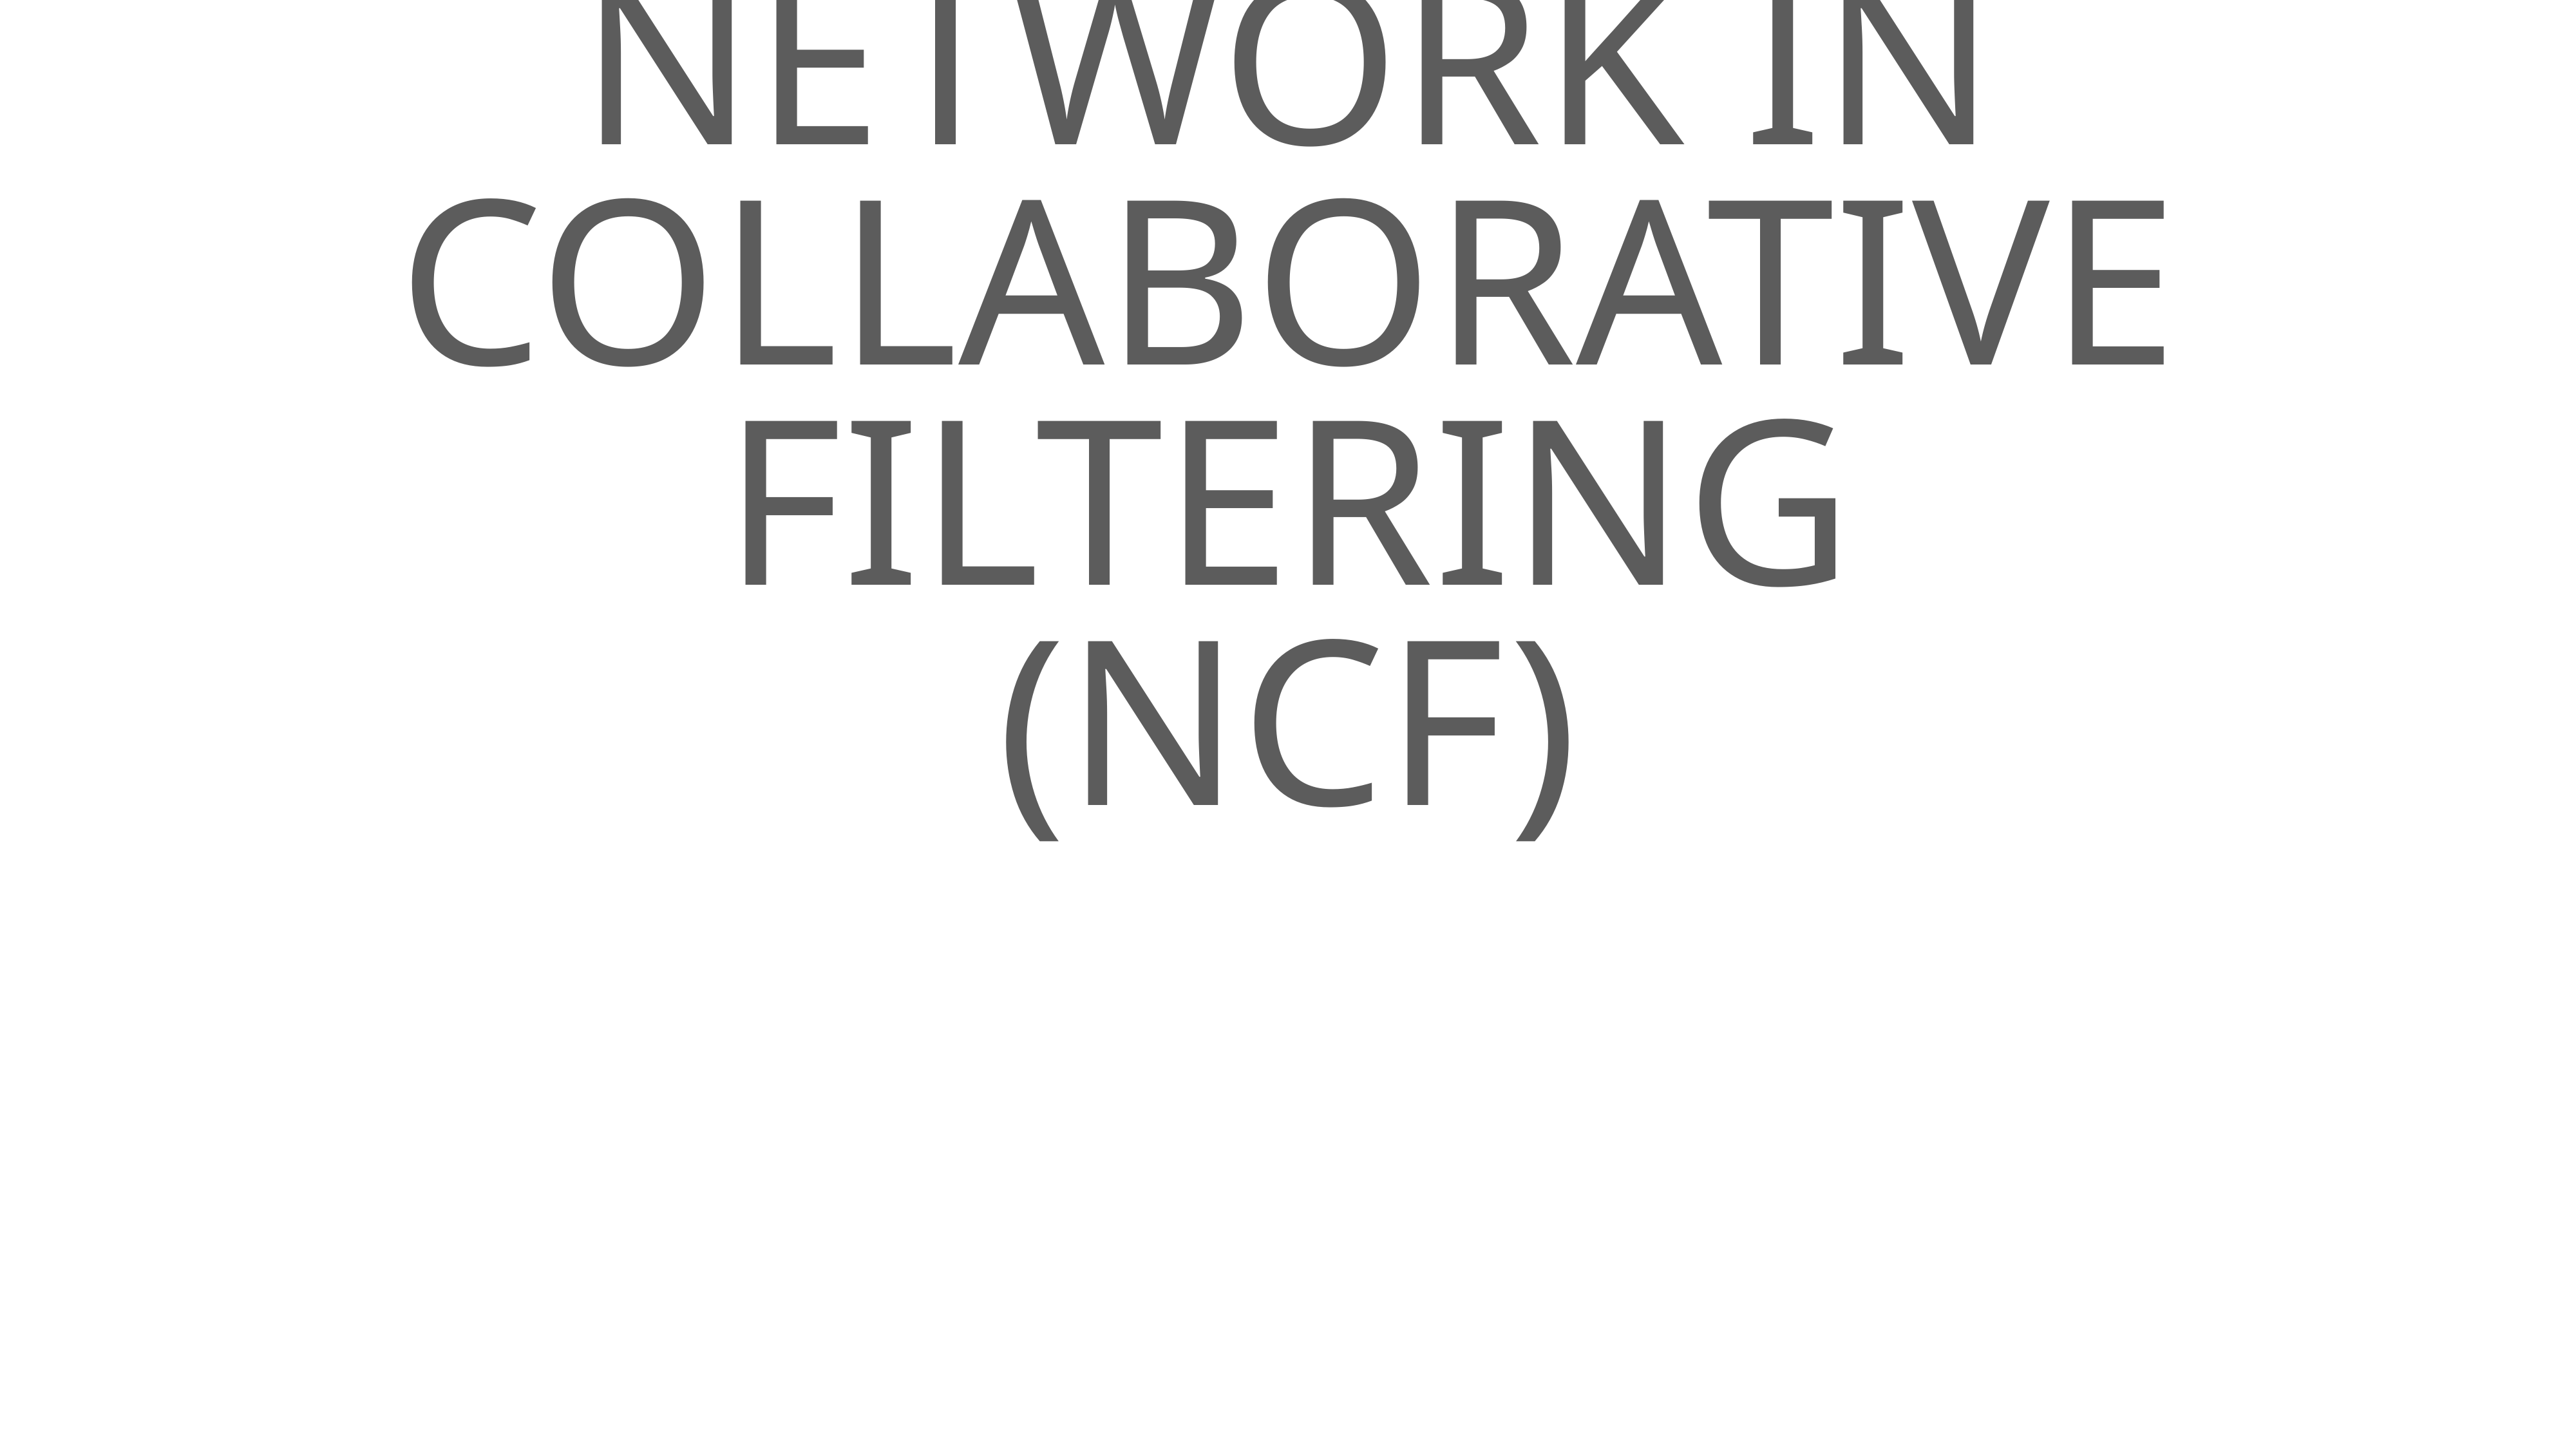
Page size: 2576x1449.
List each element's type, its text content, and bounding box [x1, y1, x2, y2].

title Use of Neural network in collaborative filtering (NCF) [107, 107, 2469, 855]
